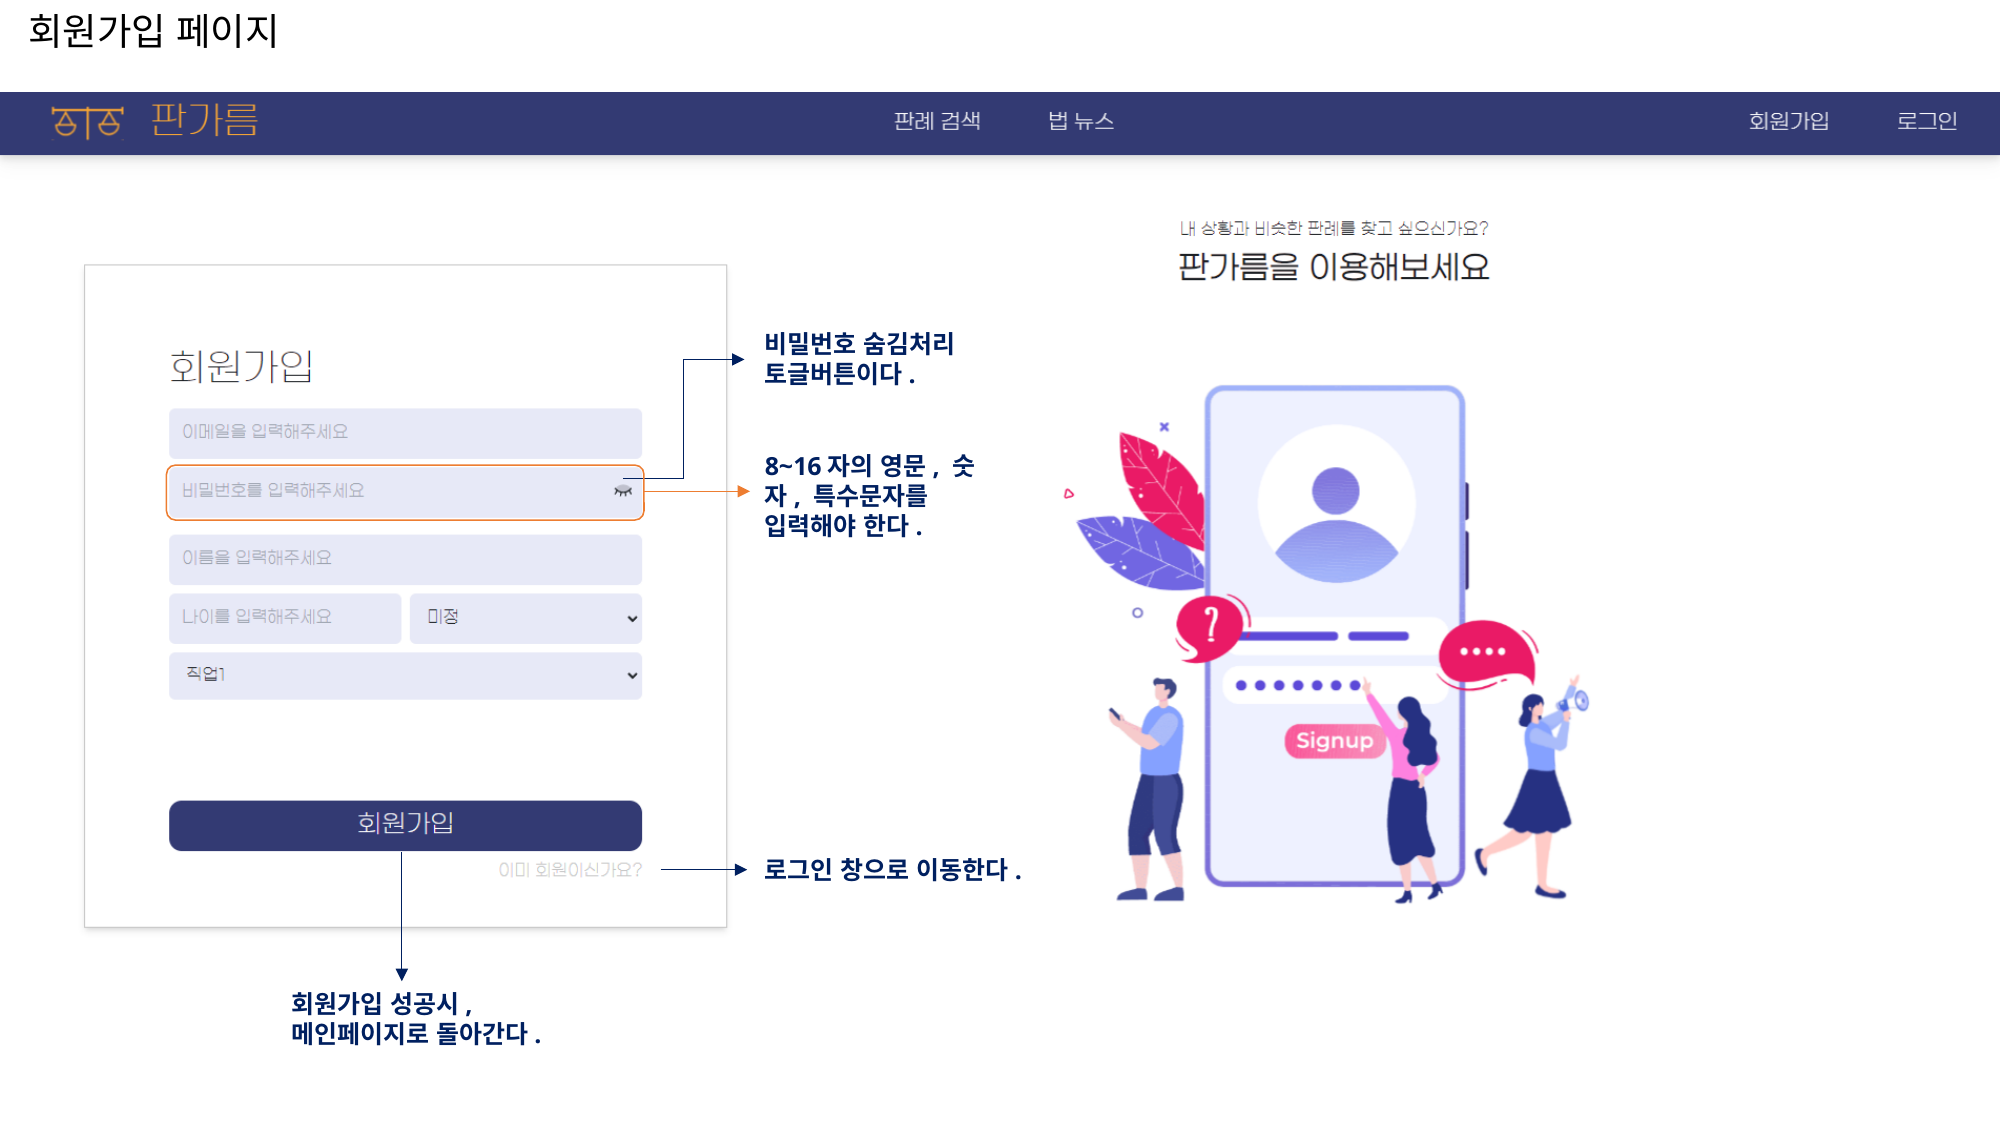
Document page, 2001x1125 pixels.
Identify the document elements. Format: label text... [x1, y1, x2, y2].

picture [0, 92, 2000, 1033]
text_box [623, 359, 745, 479]
text_box 회원가입 성공시, 메인페이지로 돌아간다. [276, 1033, 576, 1056]
text_box 회원가입 페이지 [13, 0, 296, 60]
